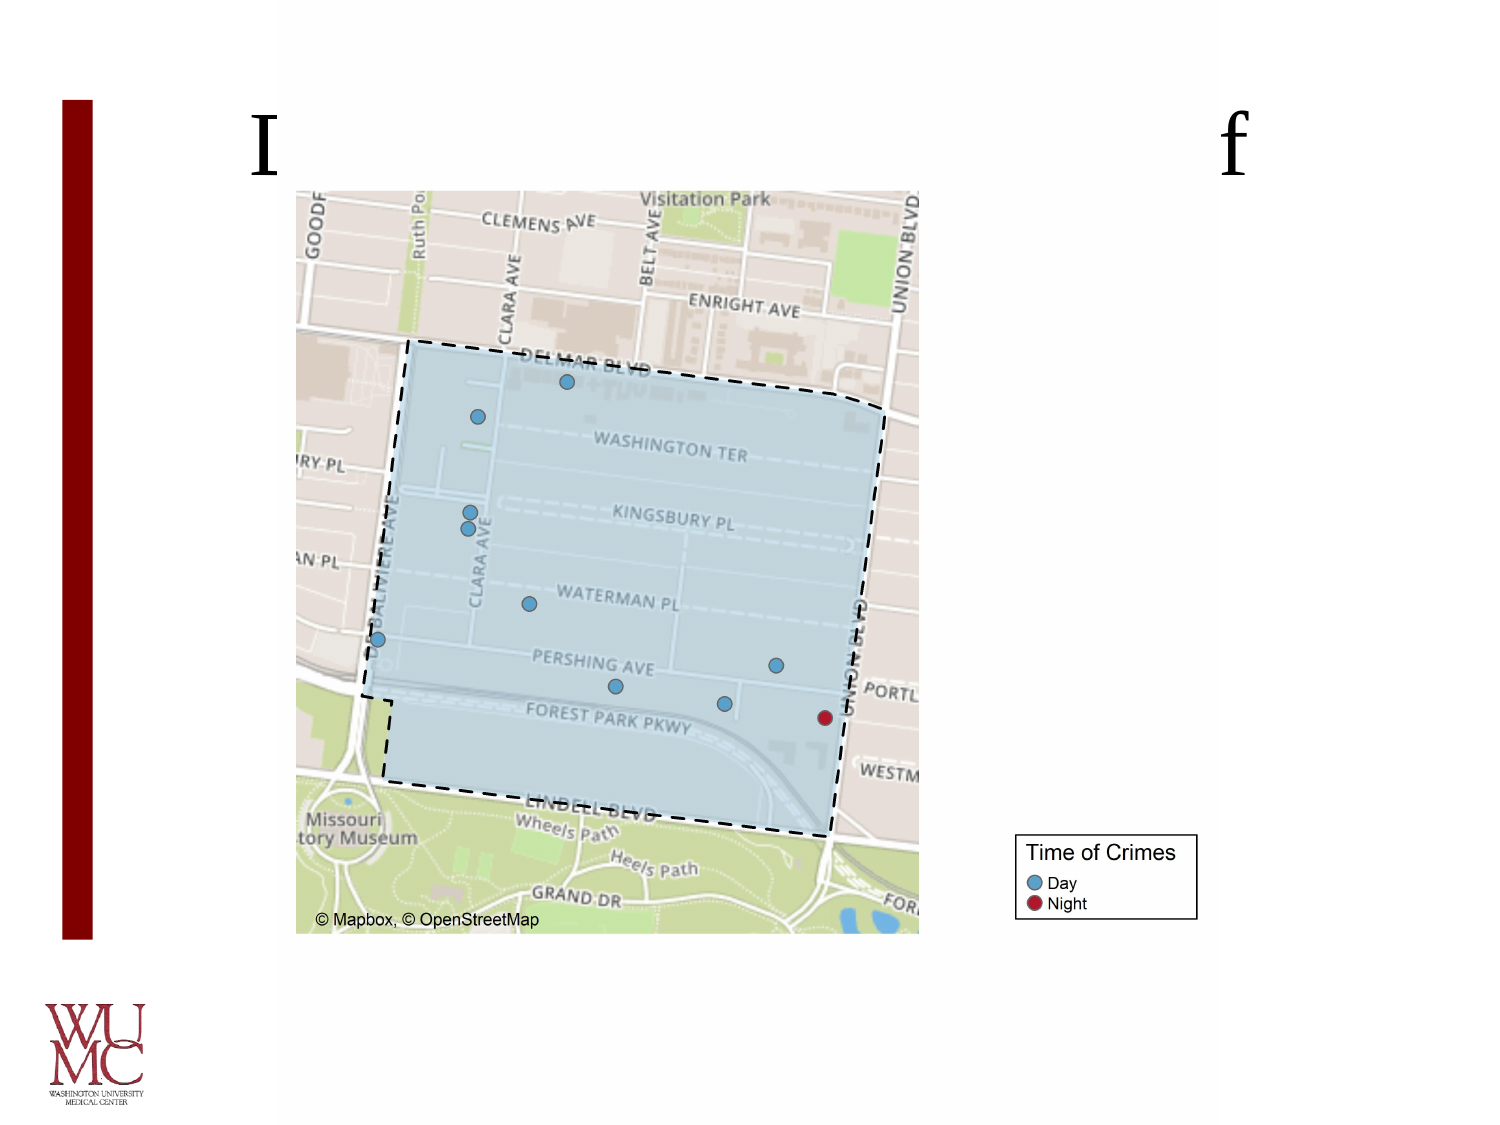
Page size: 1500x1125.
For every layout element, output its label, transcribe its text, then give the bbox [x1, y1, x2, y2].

title DeBaliviere Place: Time of Crimes Map [1227, 99, 1388, 288]
picture [276, 0, 1222, 1125]
title DeBaliviere Place: Time of Crimes Map [112, 99, 271, 288]
picture [41, 996, 156, 1113]
